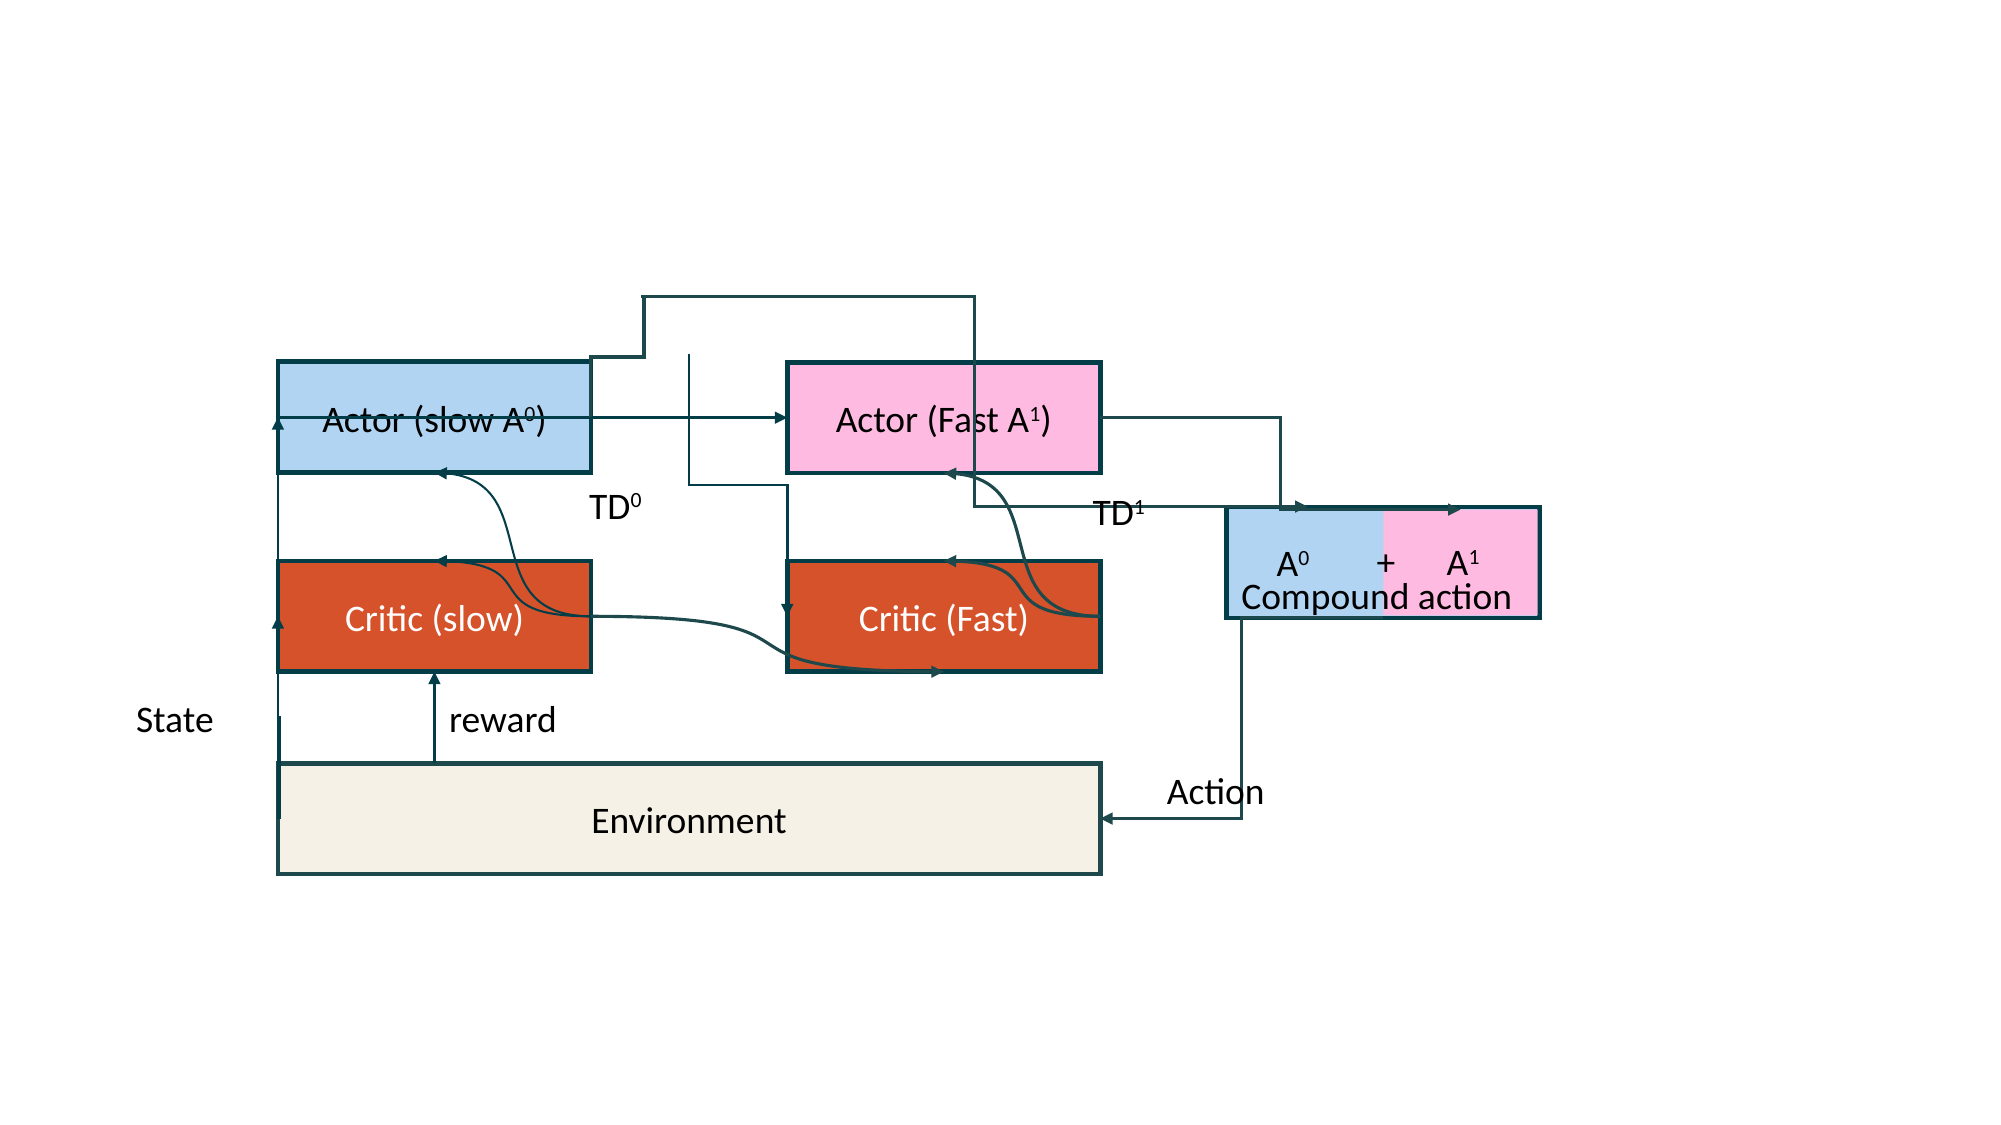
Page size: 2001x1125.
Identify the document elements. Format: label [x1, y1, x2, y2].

text_box [121, 296, 1638, 875]
